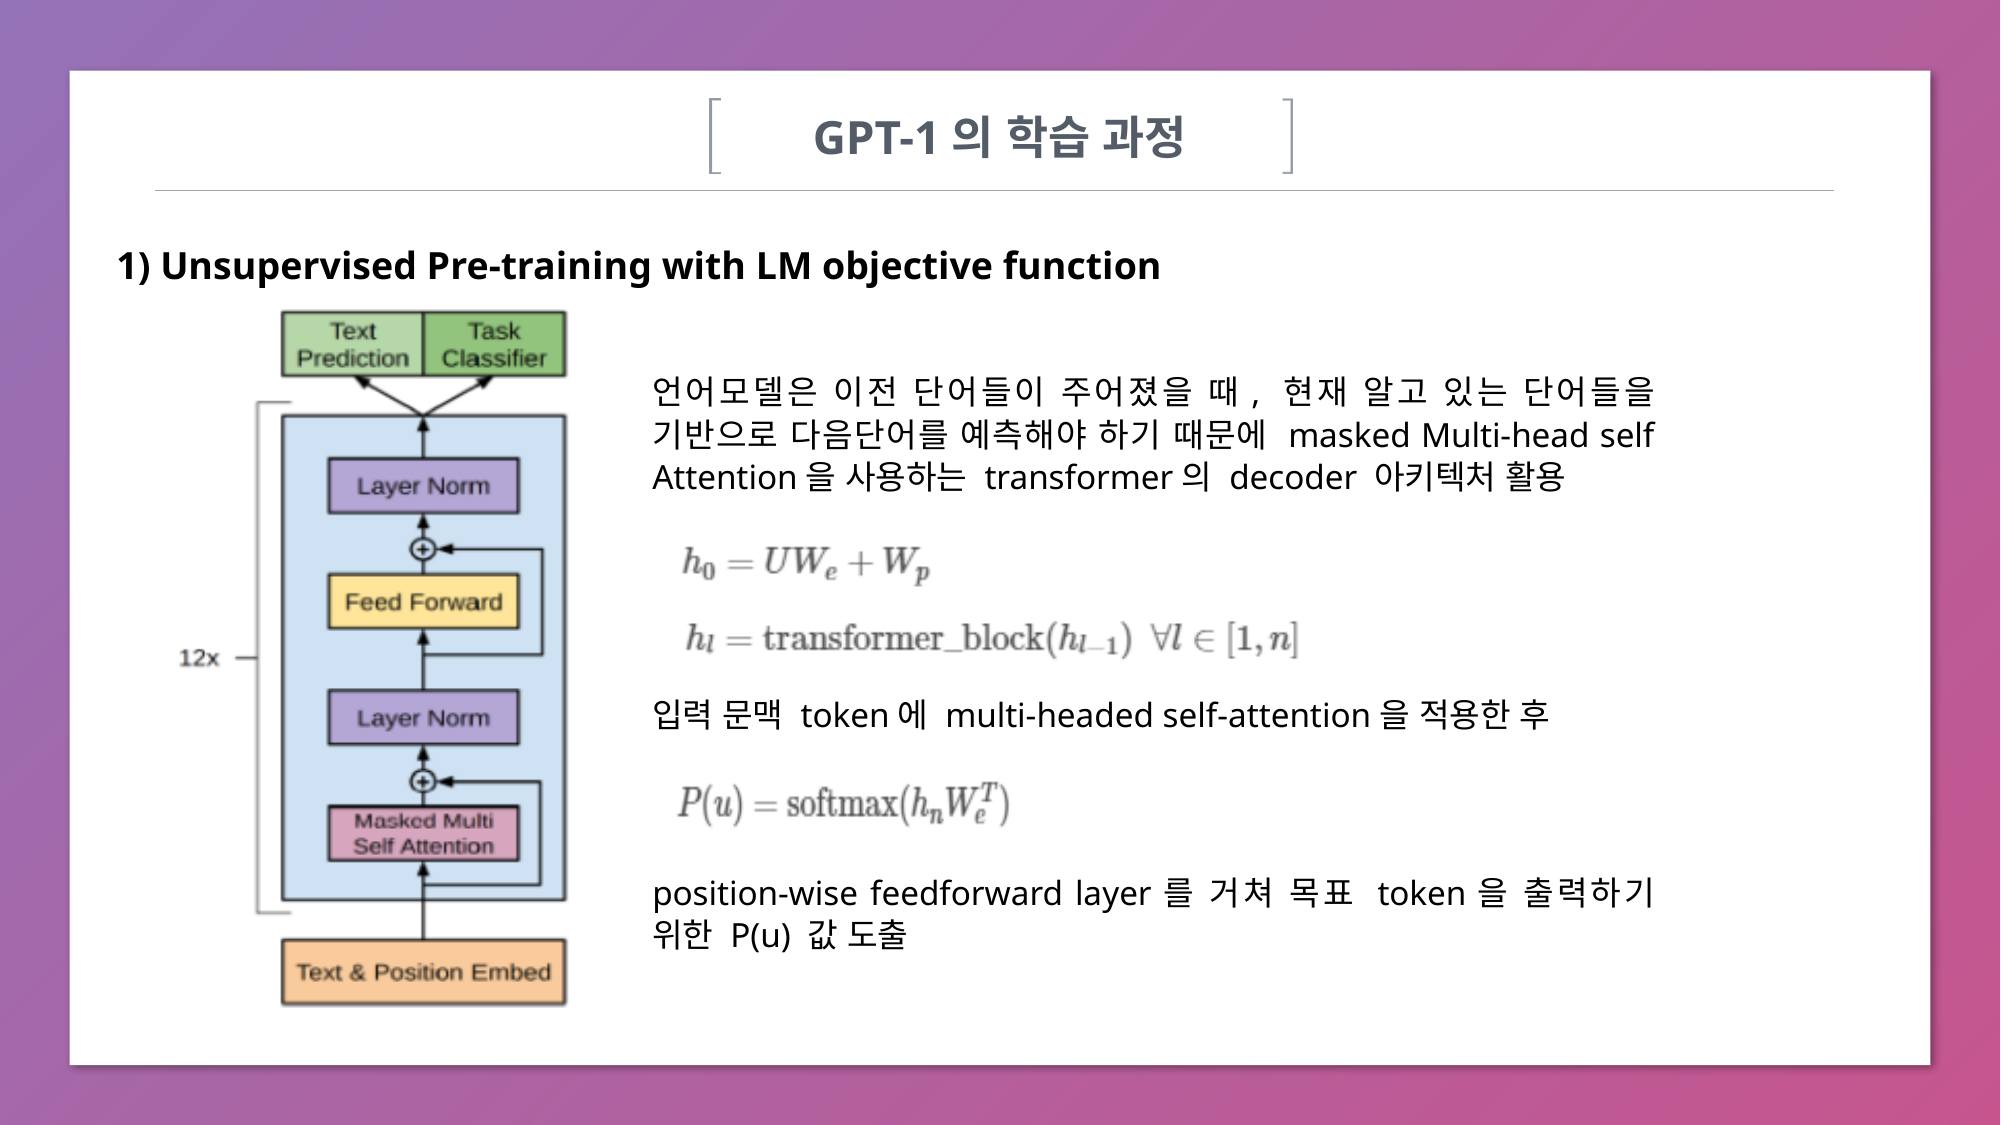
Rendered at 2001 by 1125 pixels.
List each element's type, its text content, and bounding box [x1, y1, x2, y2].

text_box GPT-1의 학습 과정 [362, 86, 1638, 189]
picture [675, 765, 1283, 844]
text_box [709, 98, 1293, 174]
picture [637, 528, 1309, 673]
text_box 언어모델은 이전 단어들이 주어졌을 때, 현재 알고 있는 단어들을 기반으로 다음단어를 예측해야 하기 때문에 masked Multi-head self Attention을 사용하는 transformer의 decoder 아키텍처 활용 입력 문맥 token에 multi-headed self-attention을 적용한 후 position-wise feedforward layer를 거쳐 목표 token을 출력하기 위한 P(u) 값 도출 [637, 361, 1670, 962]
picture [172, 295, 585, 1023]
text_box 1) Unsupervised Pre-training with LM objective function [101, 231, 1490, 294]
